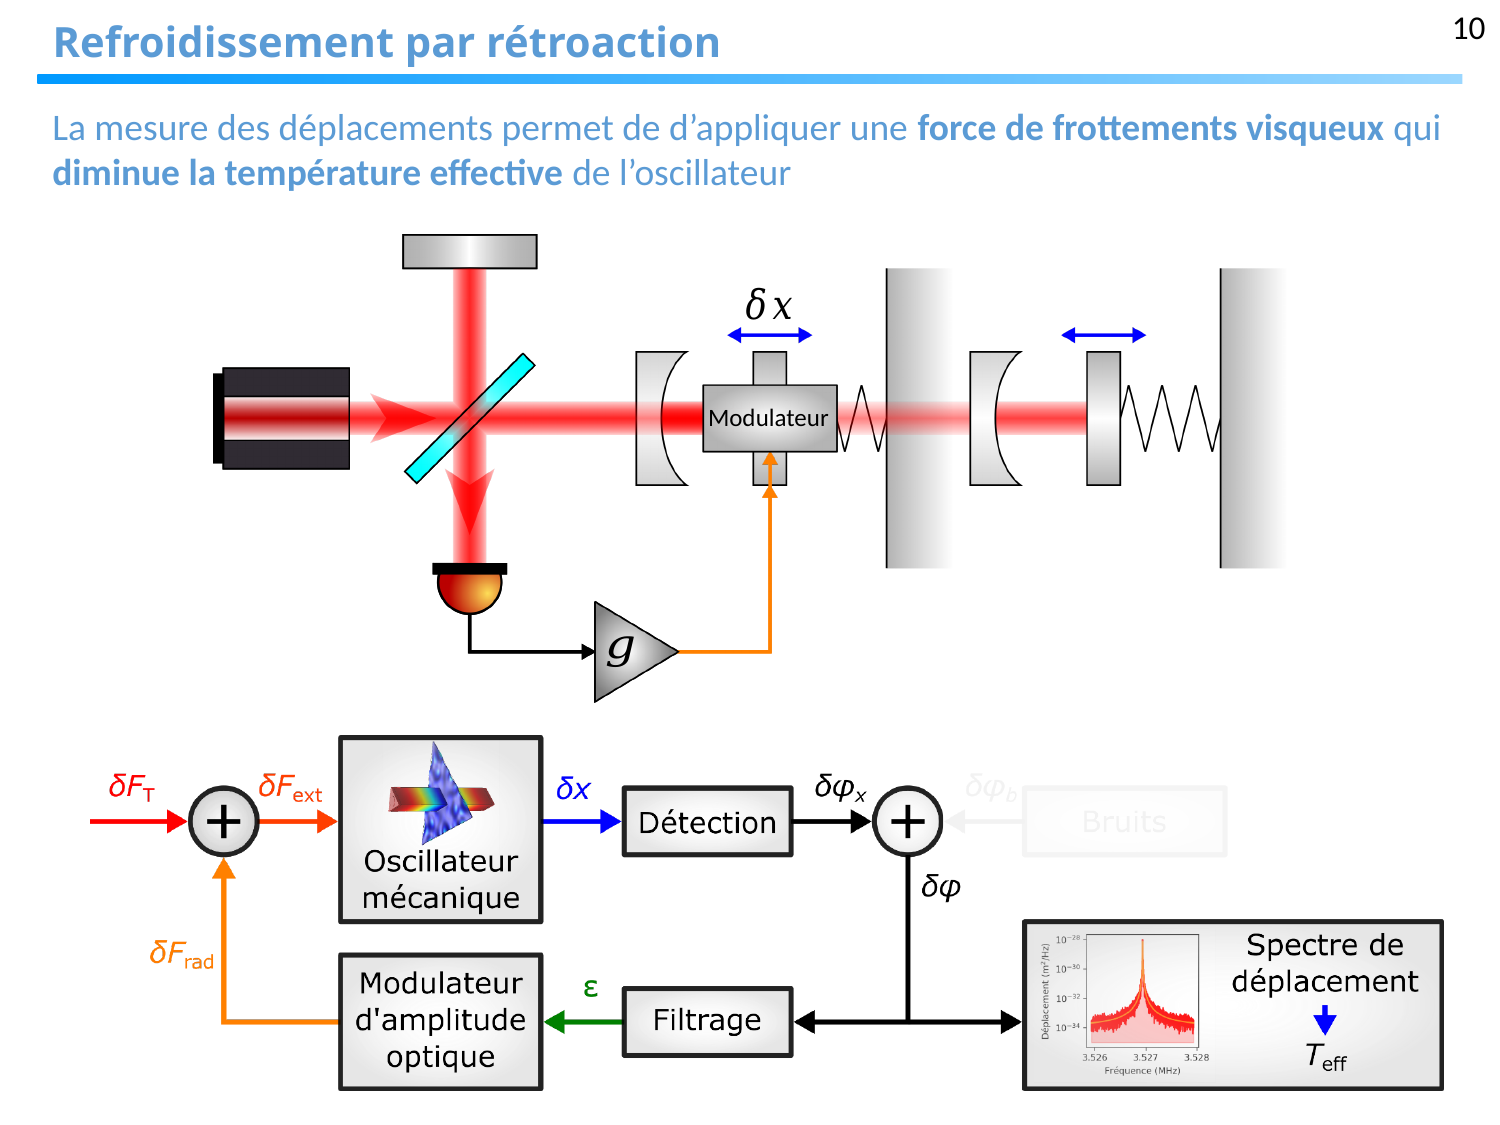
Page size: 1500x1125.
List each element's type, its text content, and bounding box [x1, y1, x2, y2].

text_box 10 [1387, 0, 1500, 54]
text_box [37, 75, 1463, 84]
title Refroidissement par rétroaction [37, 12, 1463, 75]
text_box La mesure des déplacements permet de d’appliquer une force de frottements visqueux qui diminue la température effective de l’oscillateur [37, 95, 1463, 200]
picture [90, 735, 1444, 1091]
picture [213, 234, 1287, 703]
